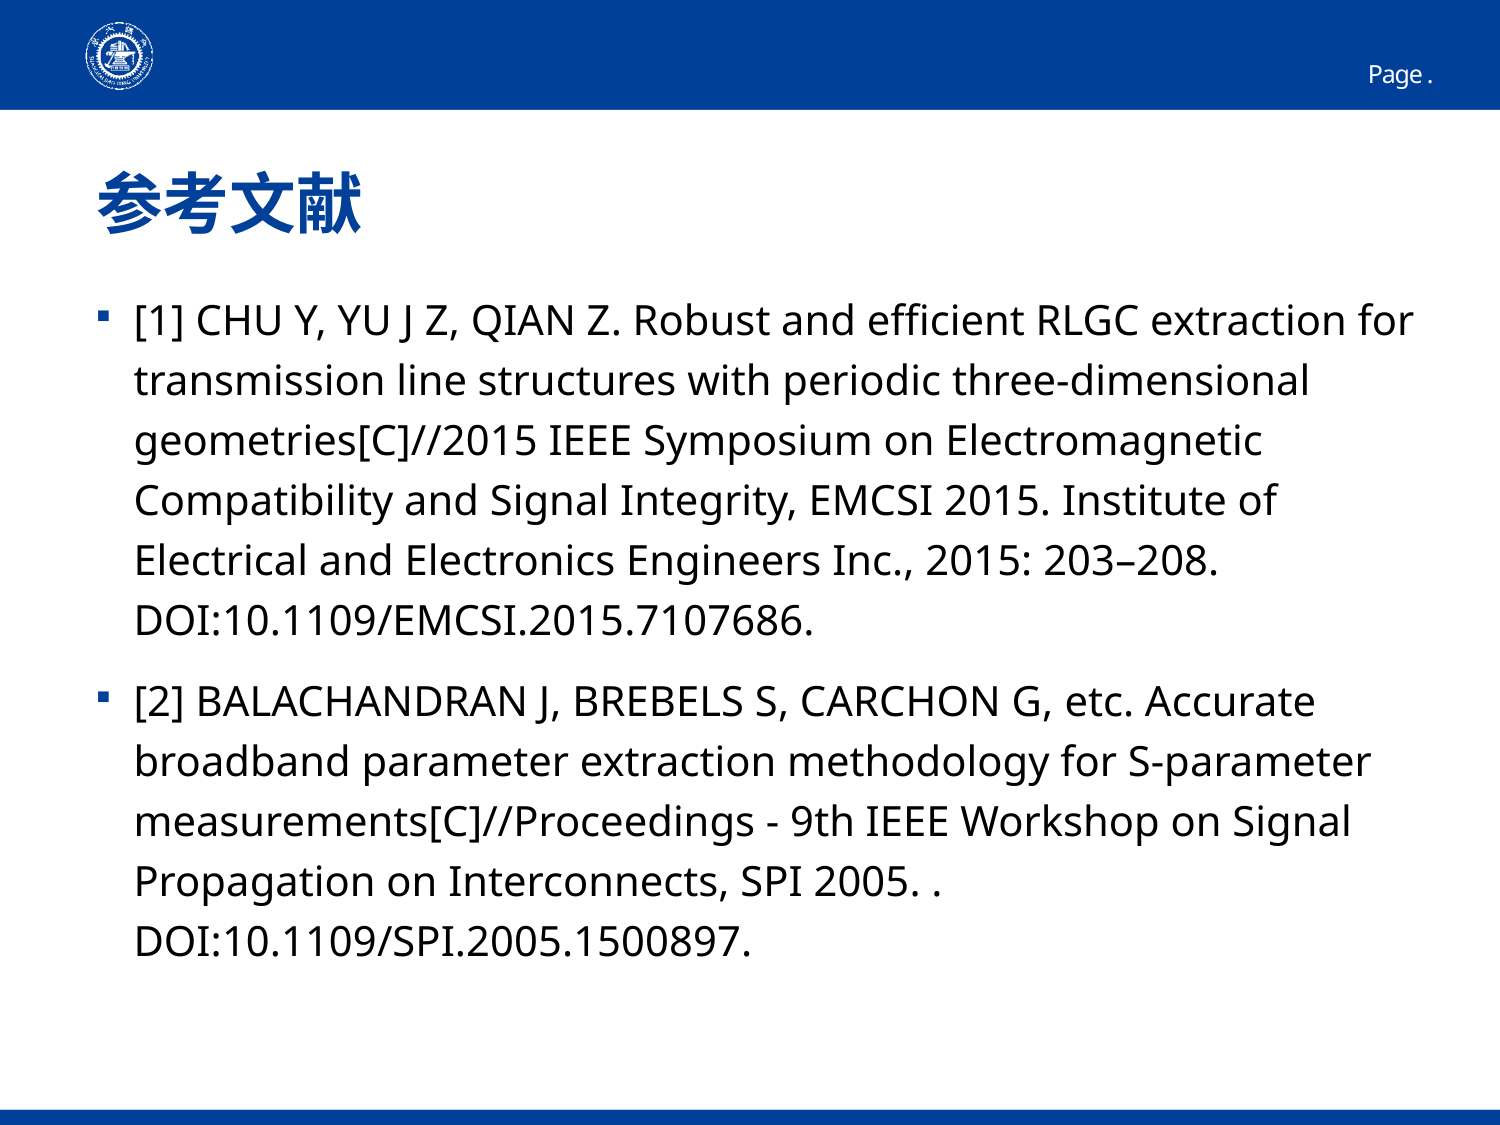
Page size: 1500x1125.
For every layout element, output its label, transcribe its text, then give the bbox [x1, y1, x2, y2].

slide_number 37 [1426, 51, 1487, 97]
title 参考文献 [81, 159, 1455, 254]
picture [81, 17, 157, 93]
list [1] CHU Y, YU J Z, QIAN Z. Robust and efficient RLGC extraction for transmission line structures with periodic three-dimensional geometries[C]//2015 IEEE Symposium on Electromagnetic Compatibility and Signal Integrity, EMCSI 2015. Institute of Electrical and Electronics Engineers Inc., 2015: 203–208. DOI:10.1109/EMCSI.2015.7107686. [2] BALACHANDRAN J, BREBELS S, CARCHON G, etc. Accurate broadband parameter extraction methodology for S-parameter measurements[C]//Proceedings - 9th IEEE Workshop on Signal Propagation on Interconnects, SPI 2005. . DOI:10.1109/SPI.2005.1500897. [81, 276, 1455, 1084]
